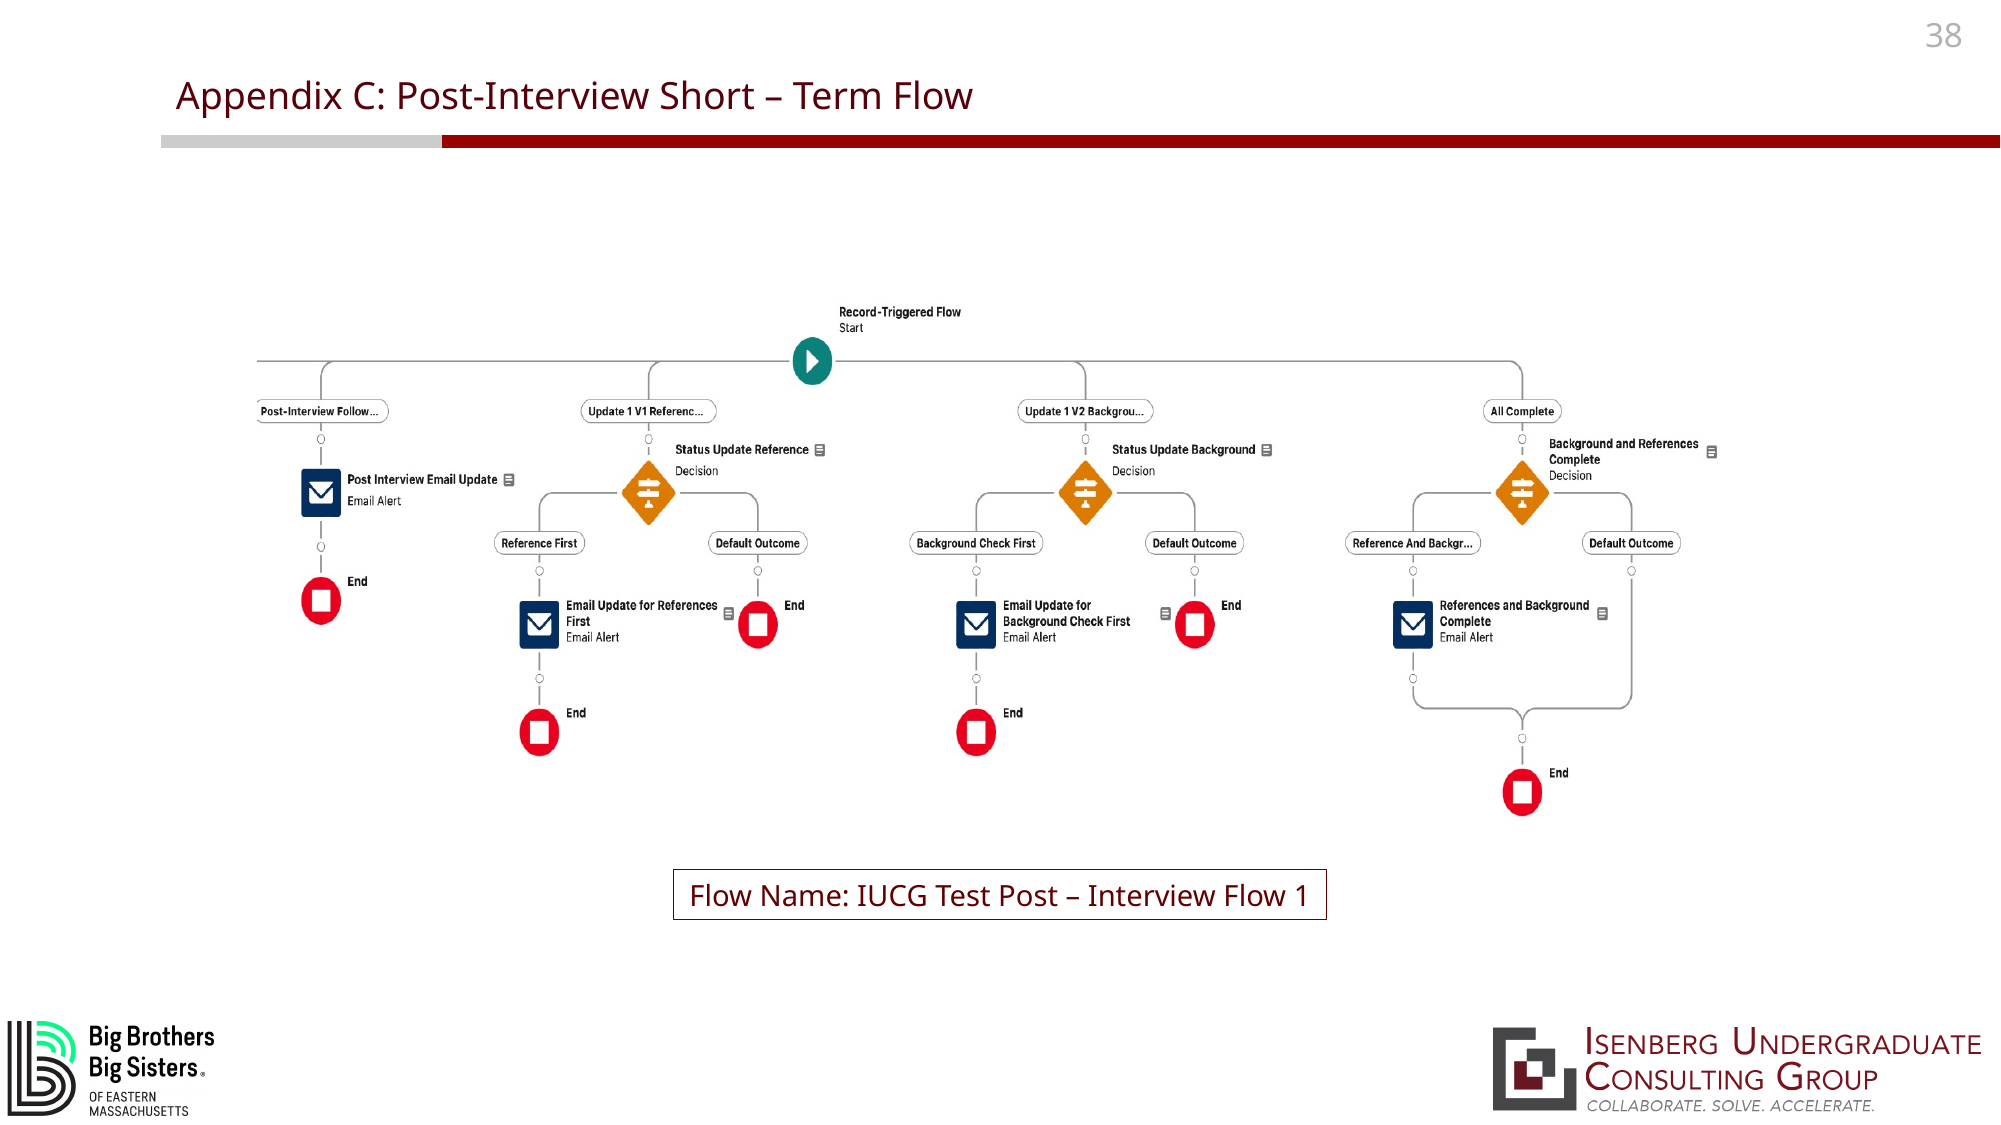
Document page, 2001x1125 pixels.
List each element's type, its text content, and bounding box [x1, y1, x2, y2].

slide_number 38 [1887, 6, 1978, 67]
list Appendix C: Post-Interview Short – Term Flow [161, 69, 1906, 131]
picture [1461, 979, 2001, 1125]
text_box Flow Name: IUCG Test Post – Interview Flow 1 [673, 869, 1327, 920]
picture [7, 1021, 214, 1116]
picture [257, 188, 1743, 838]
